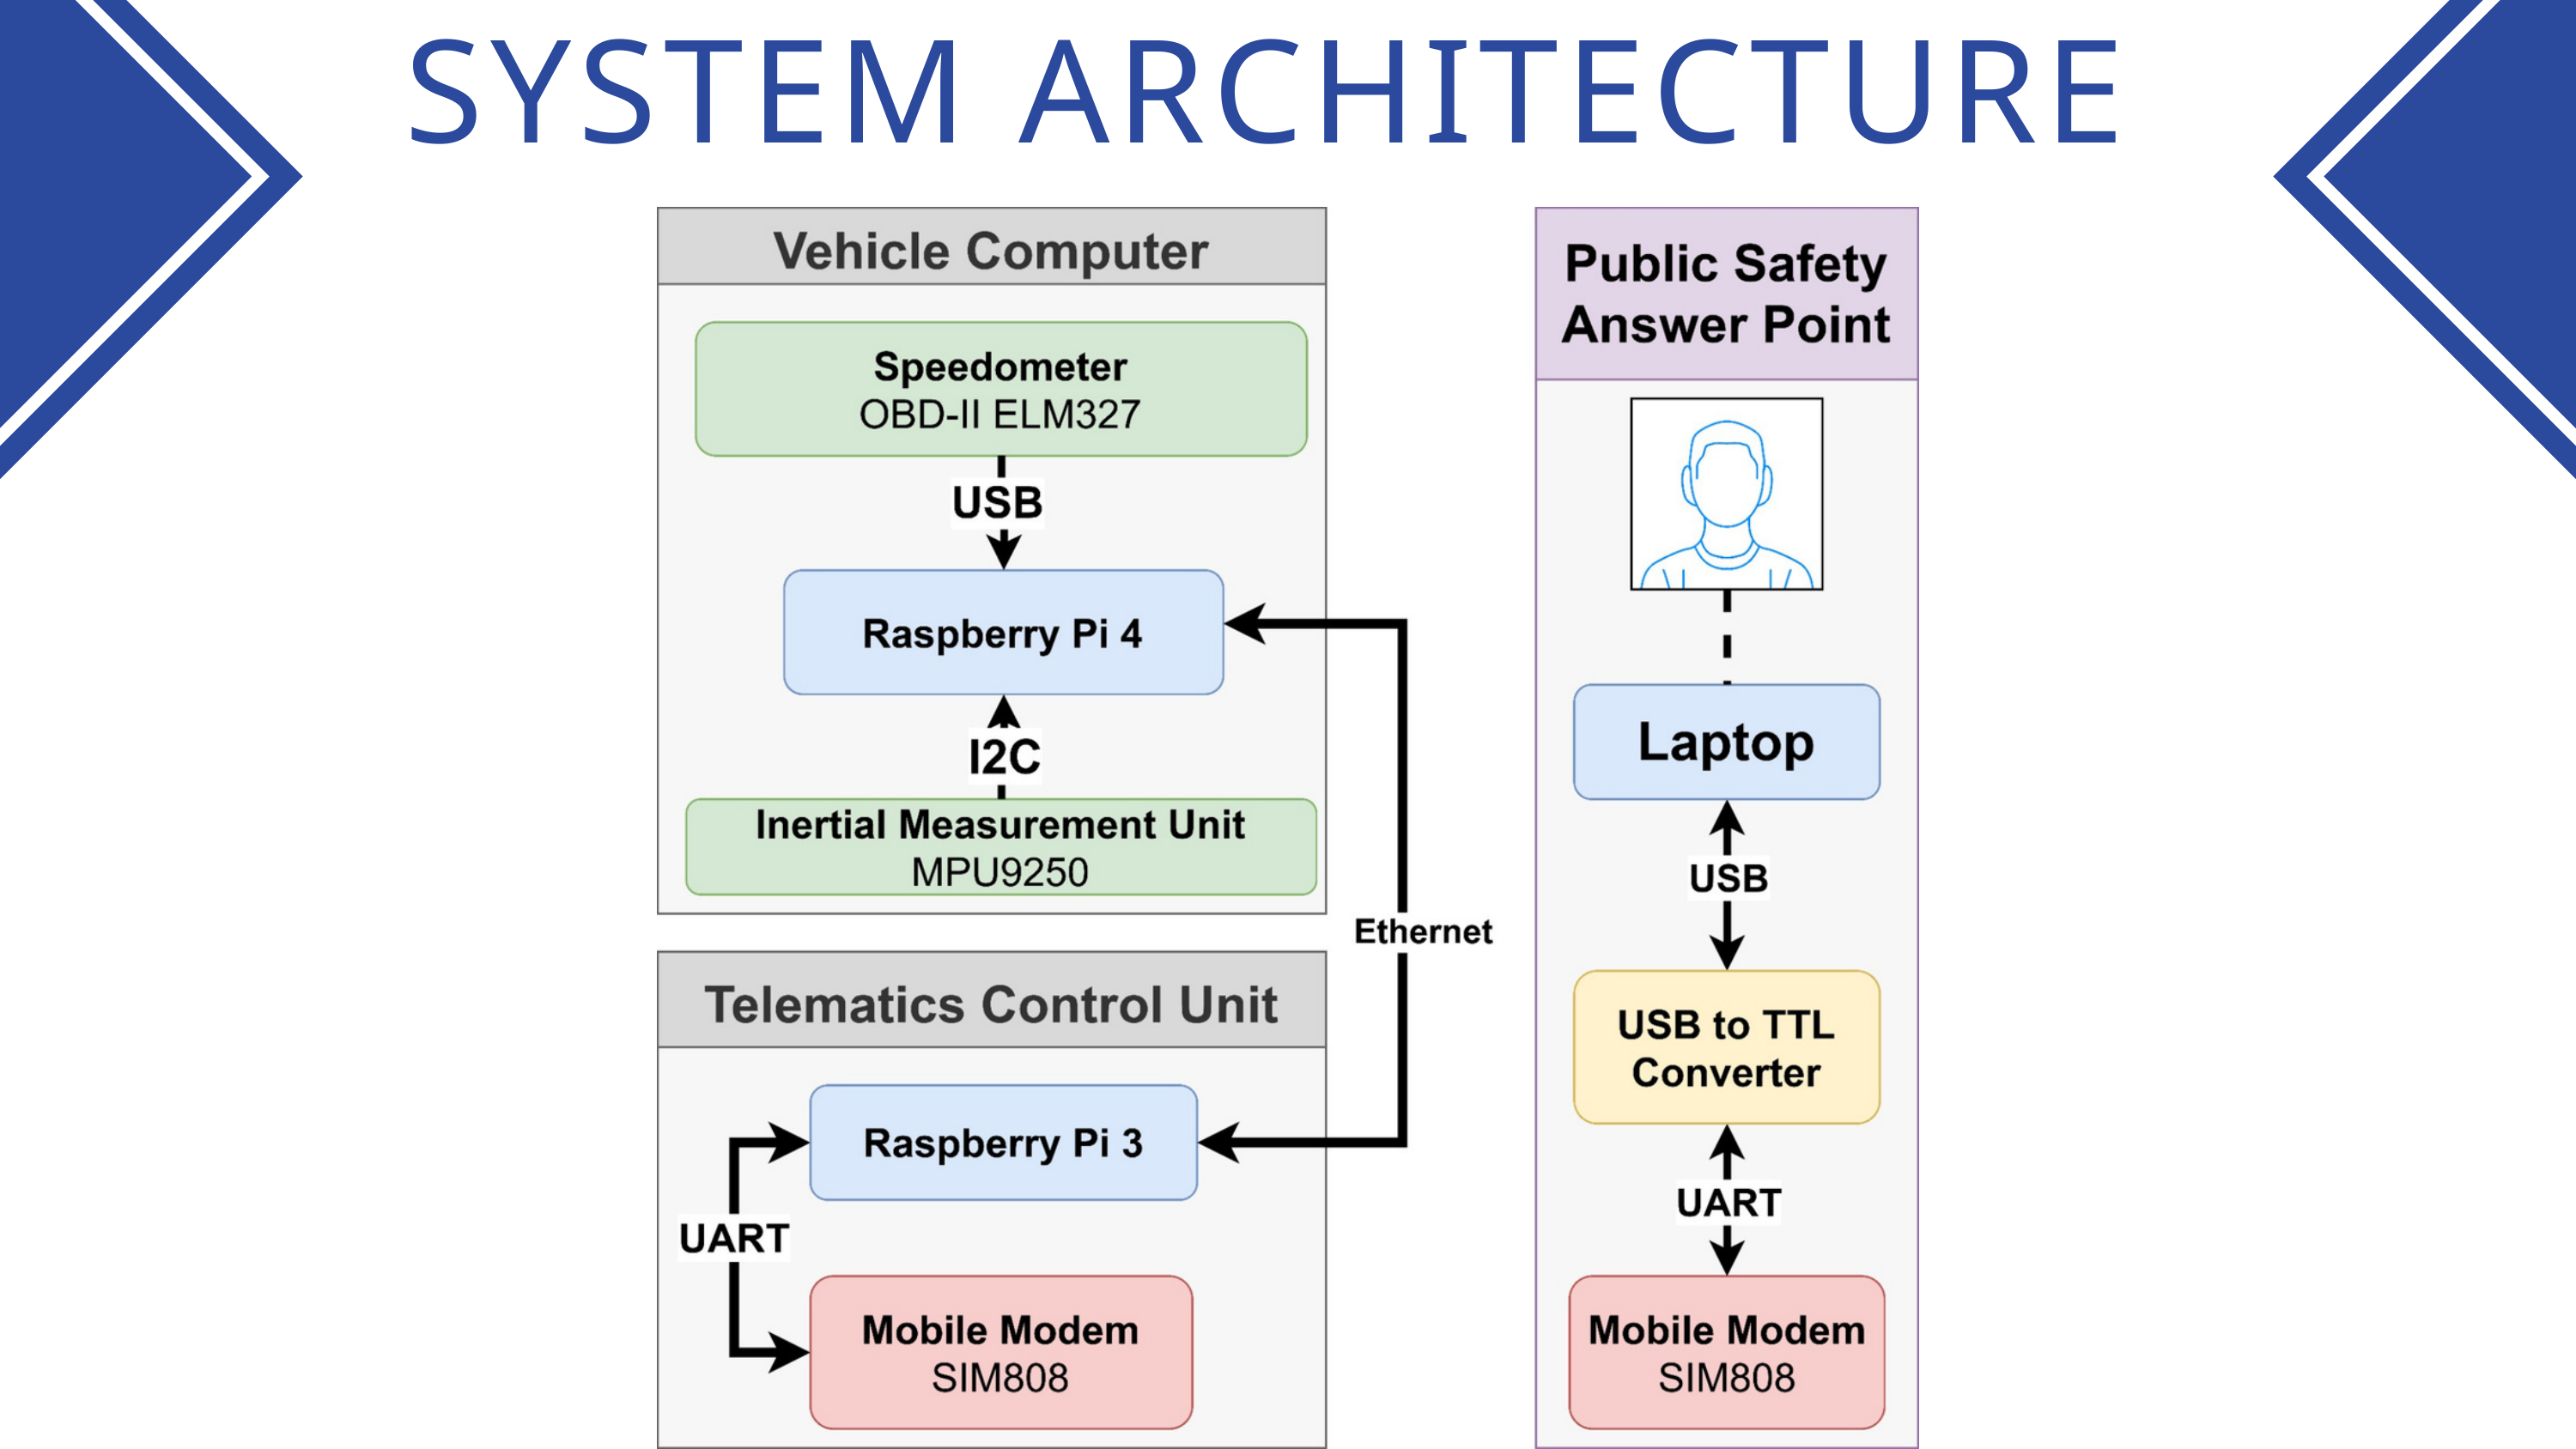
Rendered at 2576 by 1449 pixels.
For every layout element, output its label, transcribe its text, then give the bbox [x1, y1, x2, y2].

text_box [2363, 0, 2576, 395]
picture [657, 207, 1919, 1449]
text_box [0, 0, 213, 395]
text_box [0, 0, 190, 371]
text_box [2386, 0, 2576, 371]
text_box SYSTEM ARCHITECTURE [217, 21, 2359, 172]
